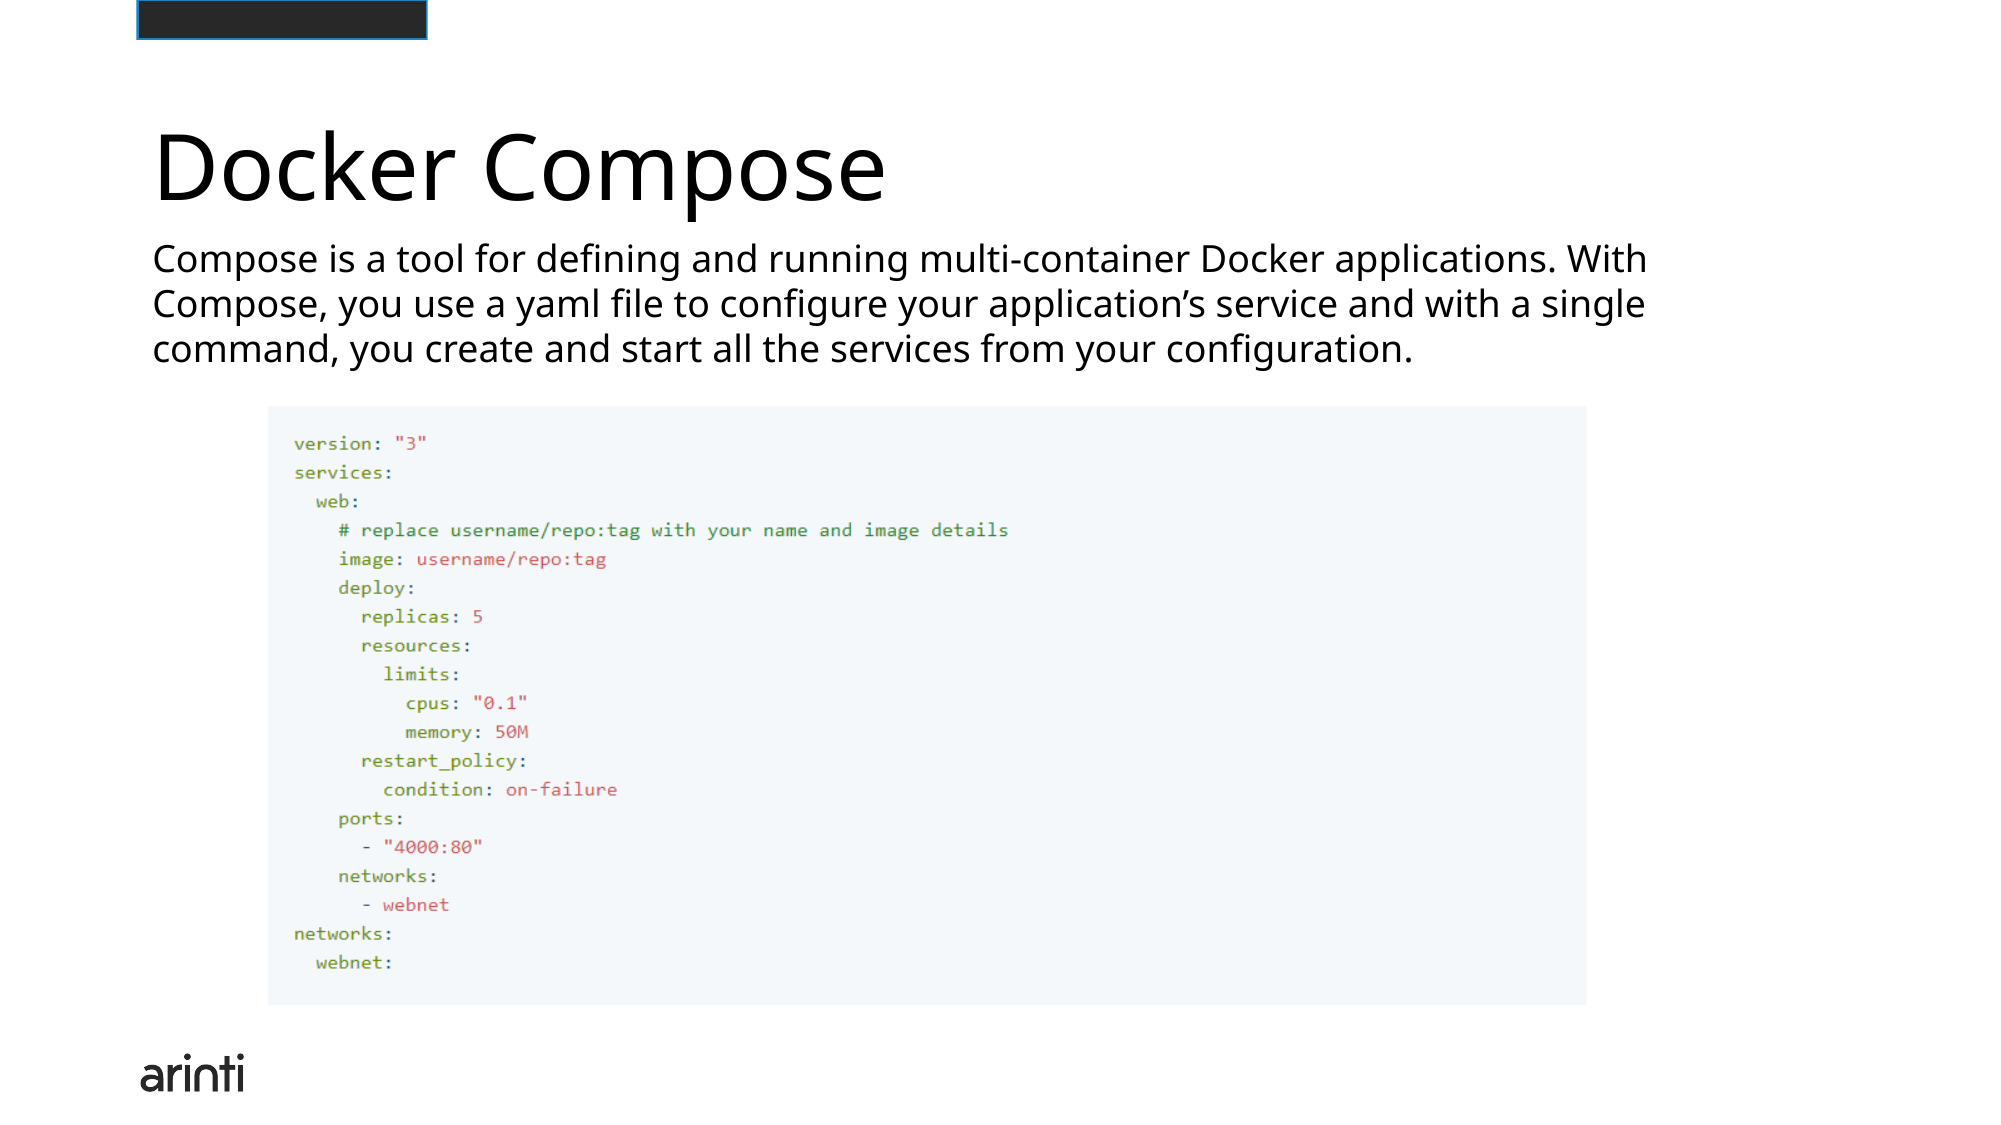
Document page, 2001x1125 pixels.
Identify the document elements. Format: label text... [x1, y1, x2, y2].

text_box Compose is a tool for defining and running multi-container Docker applications. With Compose, you use a yaml file to configure your application’s service and with a single command, you create and start all the services from your configuration. [137, 227, 1736, 378]
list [268, 406, 1588, 1005]
title Docker Compose [137, 61, 1863, 228]
picture [137, 1051, 247, 1094]
